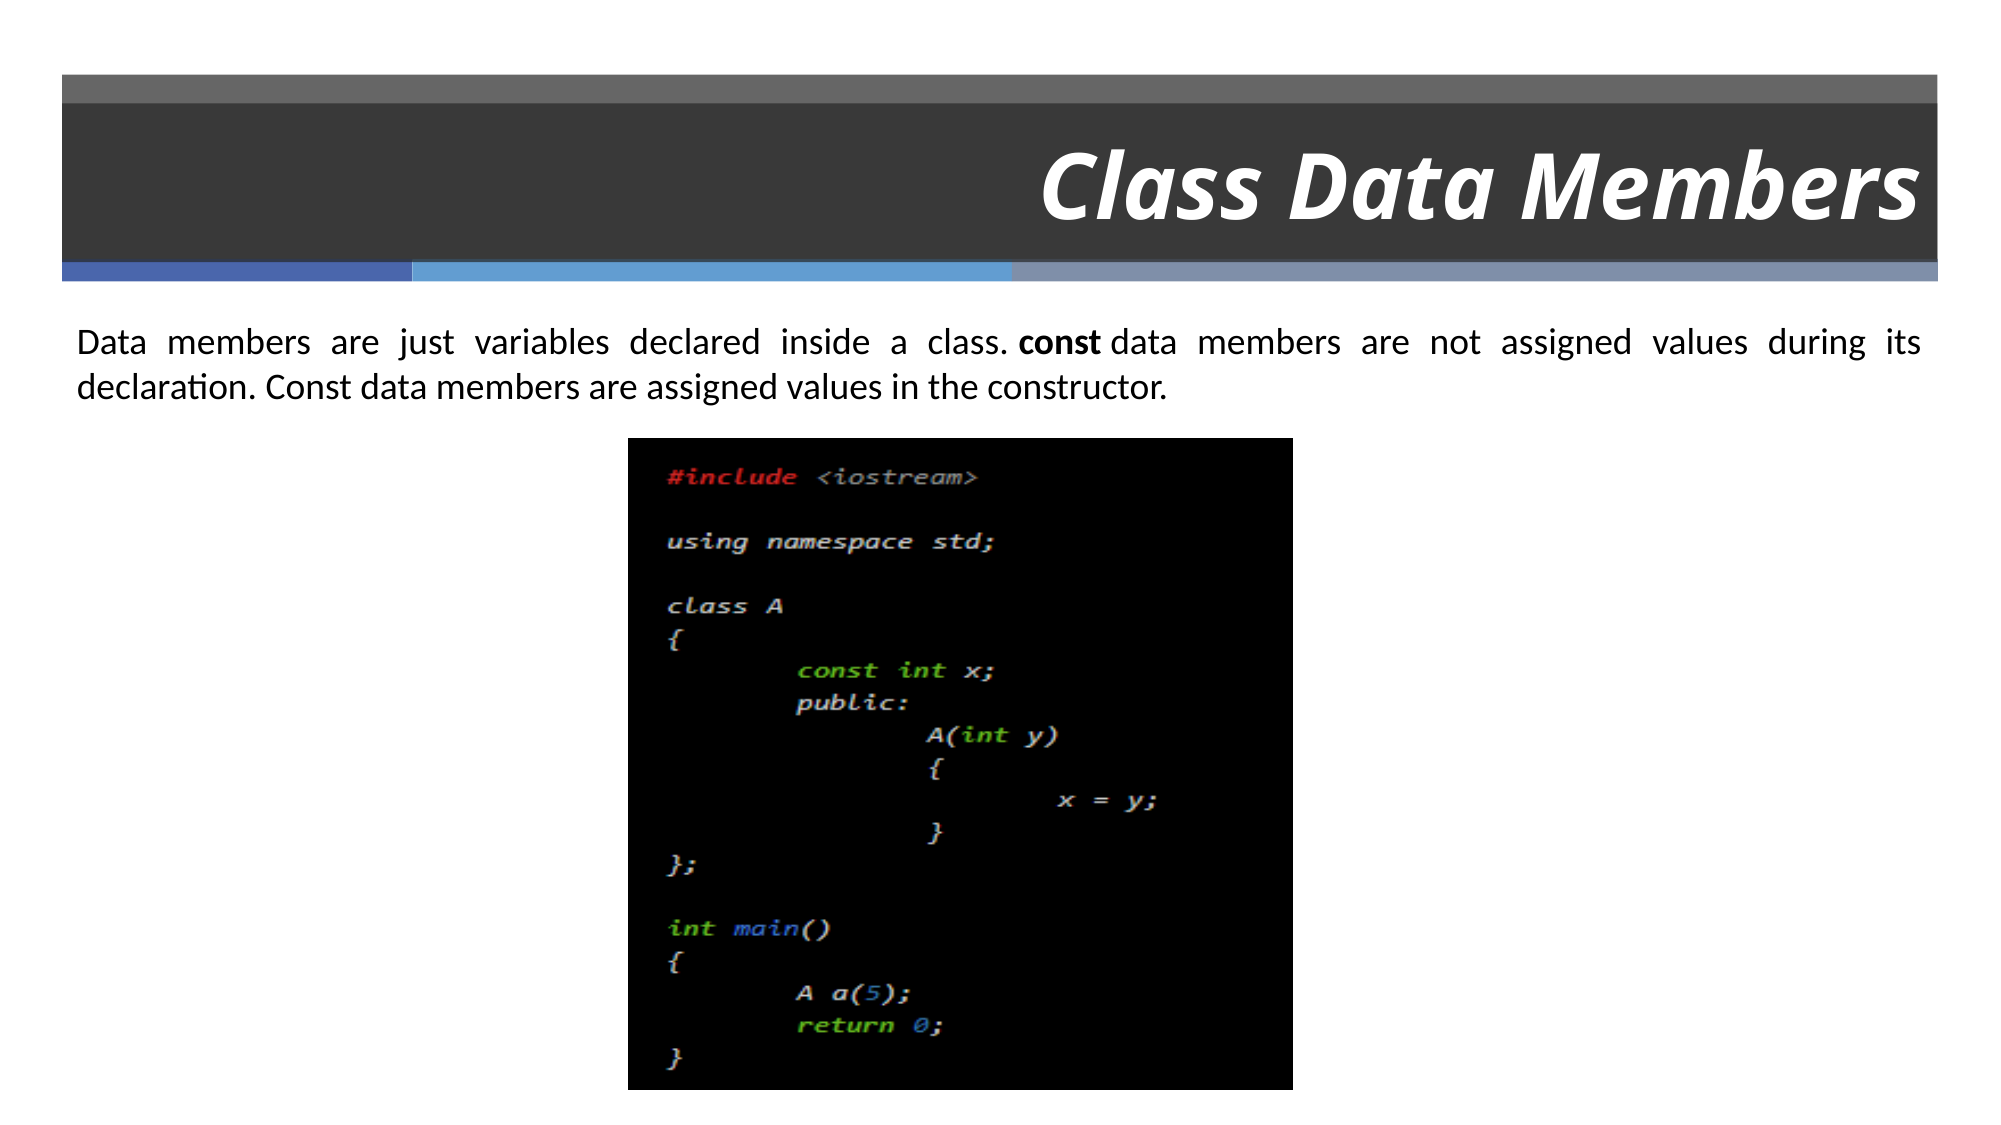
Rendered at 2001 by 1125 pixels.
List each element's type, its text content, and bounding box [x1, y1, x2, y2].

title Class Data Members [62, 103, 1938, 263]
picture [628, 438, 1293, 1090]
text_box Data members are just variables declared inside a class. const data members are not assigned values during its declaration. Const data members are assigned values in the constructor. [62, 309, 1938, 415]
